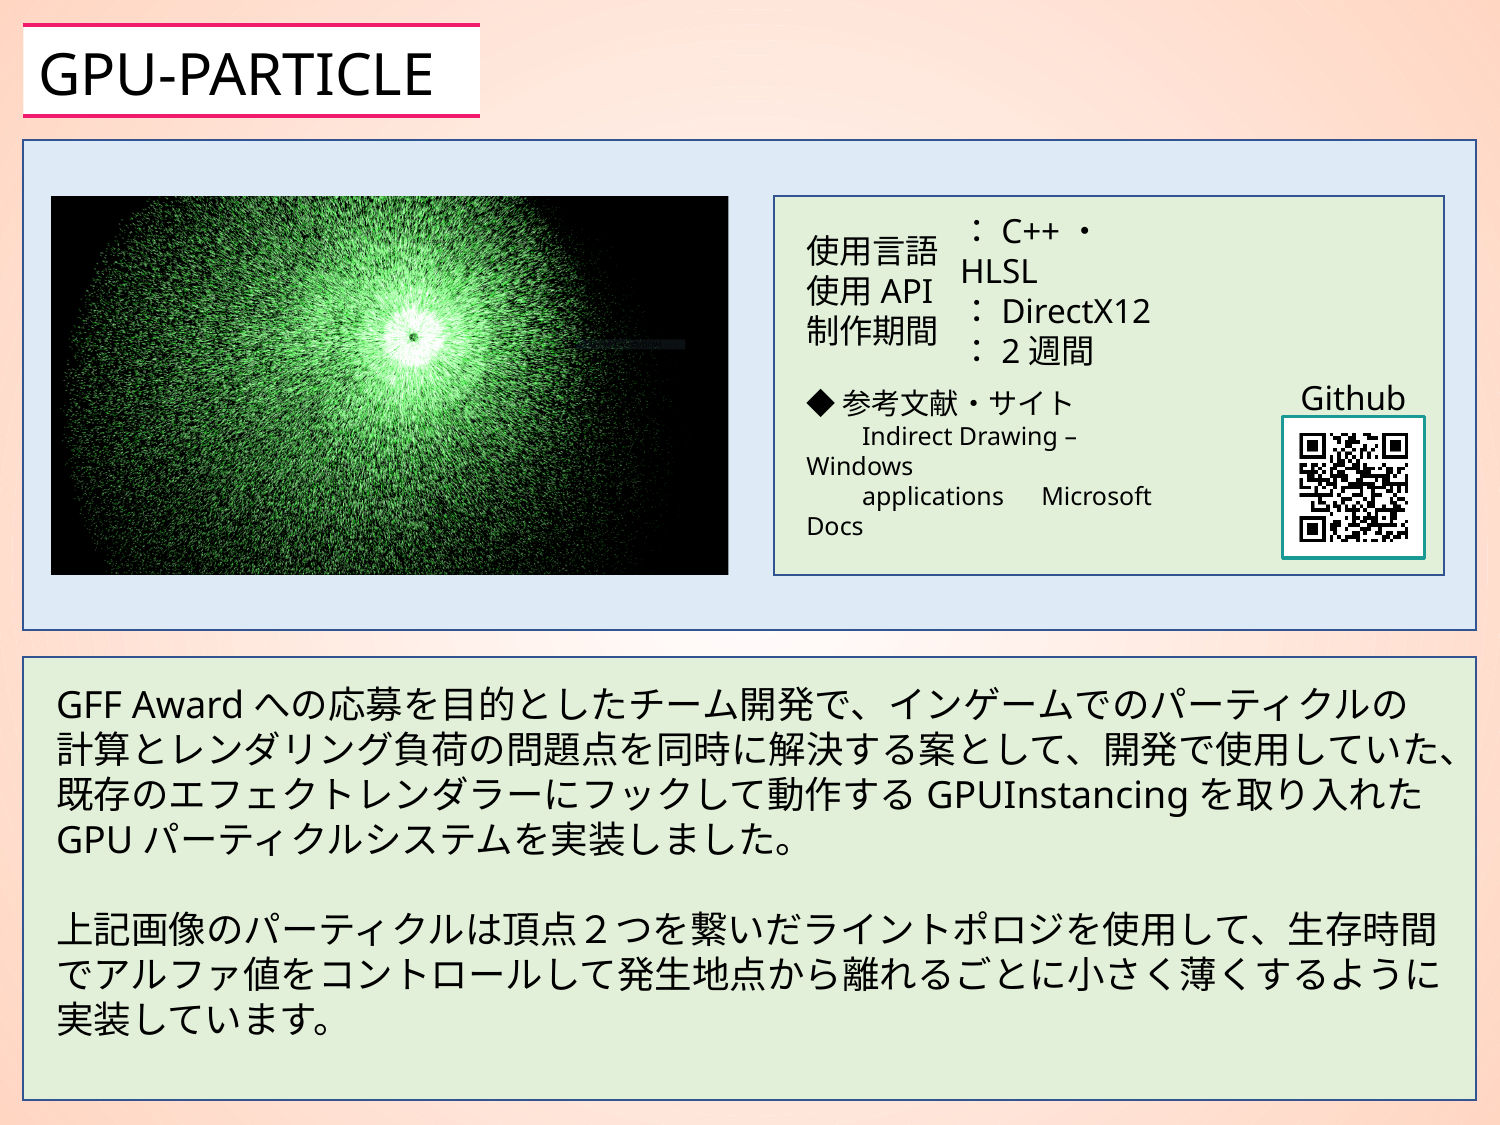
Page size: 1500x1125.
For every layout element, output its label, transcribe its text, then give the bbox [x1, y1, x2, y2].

picture [51, 196, 726, 575]
text_box Github [1283, 375, 1424, 415]
text_box [22, 656, 1477, 1101]
text_box [51, 195, 729, 576]
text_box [791, 220, 1188, 360]
text_box [22, 139, 1477, 631]
picture [1284, 417, 1423, 557]
text_box [773, 195, 1445, 576]
text_box ◆参考文献・サイト Indirect Drawing – Windows applications Microsoft Docs [790, 377, 1217, 558]
text_box GFF Awardへの応募を目的としたチーム開発で、インゲームでのパーティクルの計算とレンダリング負荷の問題点を同時に解決する案として、開発で使用していた、既存のエフェクトレンダラーにフックして動作するGPUInstancingを取り入れたGPUパーティクルシステムを実装しました。 上記画像のパーティクルは頂点２つを繋いだライントポロジを使用して、生存時間でアルファ値をコントロールして発生地点から離れるごとに小さく薄くするように実装しています。 [40, 673, 1460, 1085]
text_box GPU-Particle [23, 27, 480, 114]
